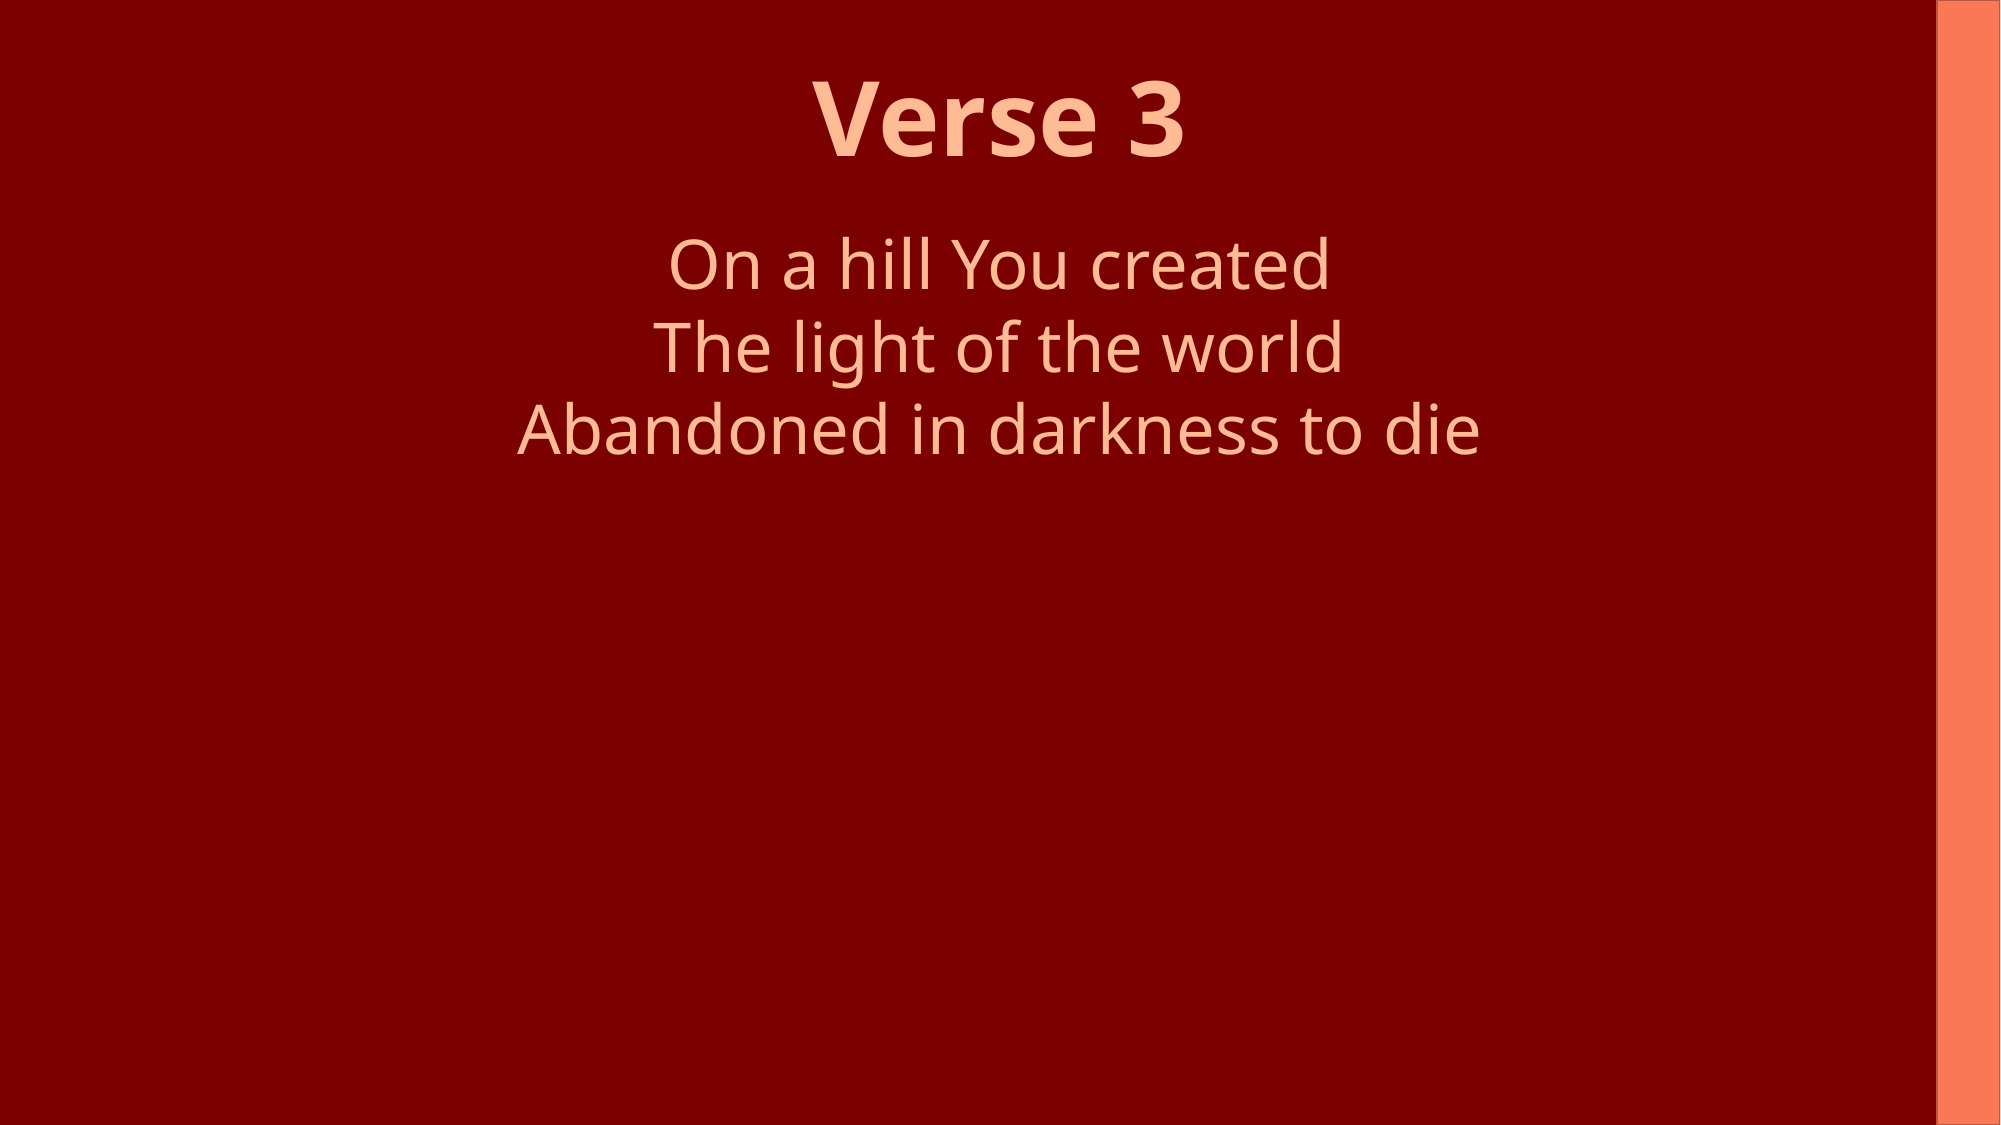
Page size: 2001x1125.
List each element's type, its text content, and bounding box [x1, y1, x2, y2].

text_box Verse 3 [99, 44, 1900, 185]
text_box On a hill You created The light of the world Abandoned in darkness to die [99, 213, 1900, 559]
